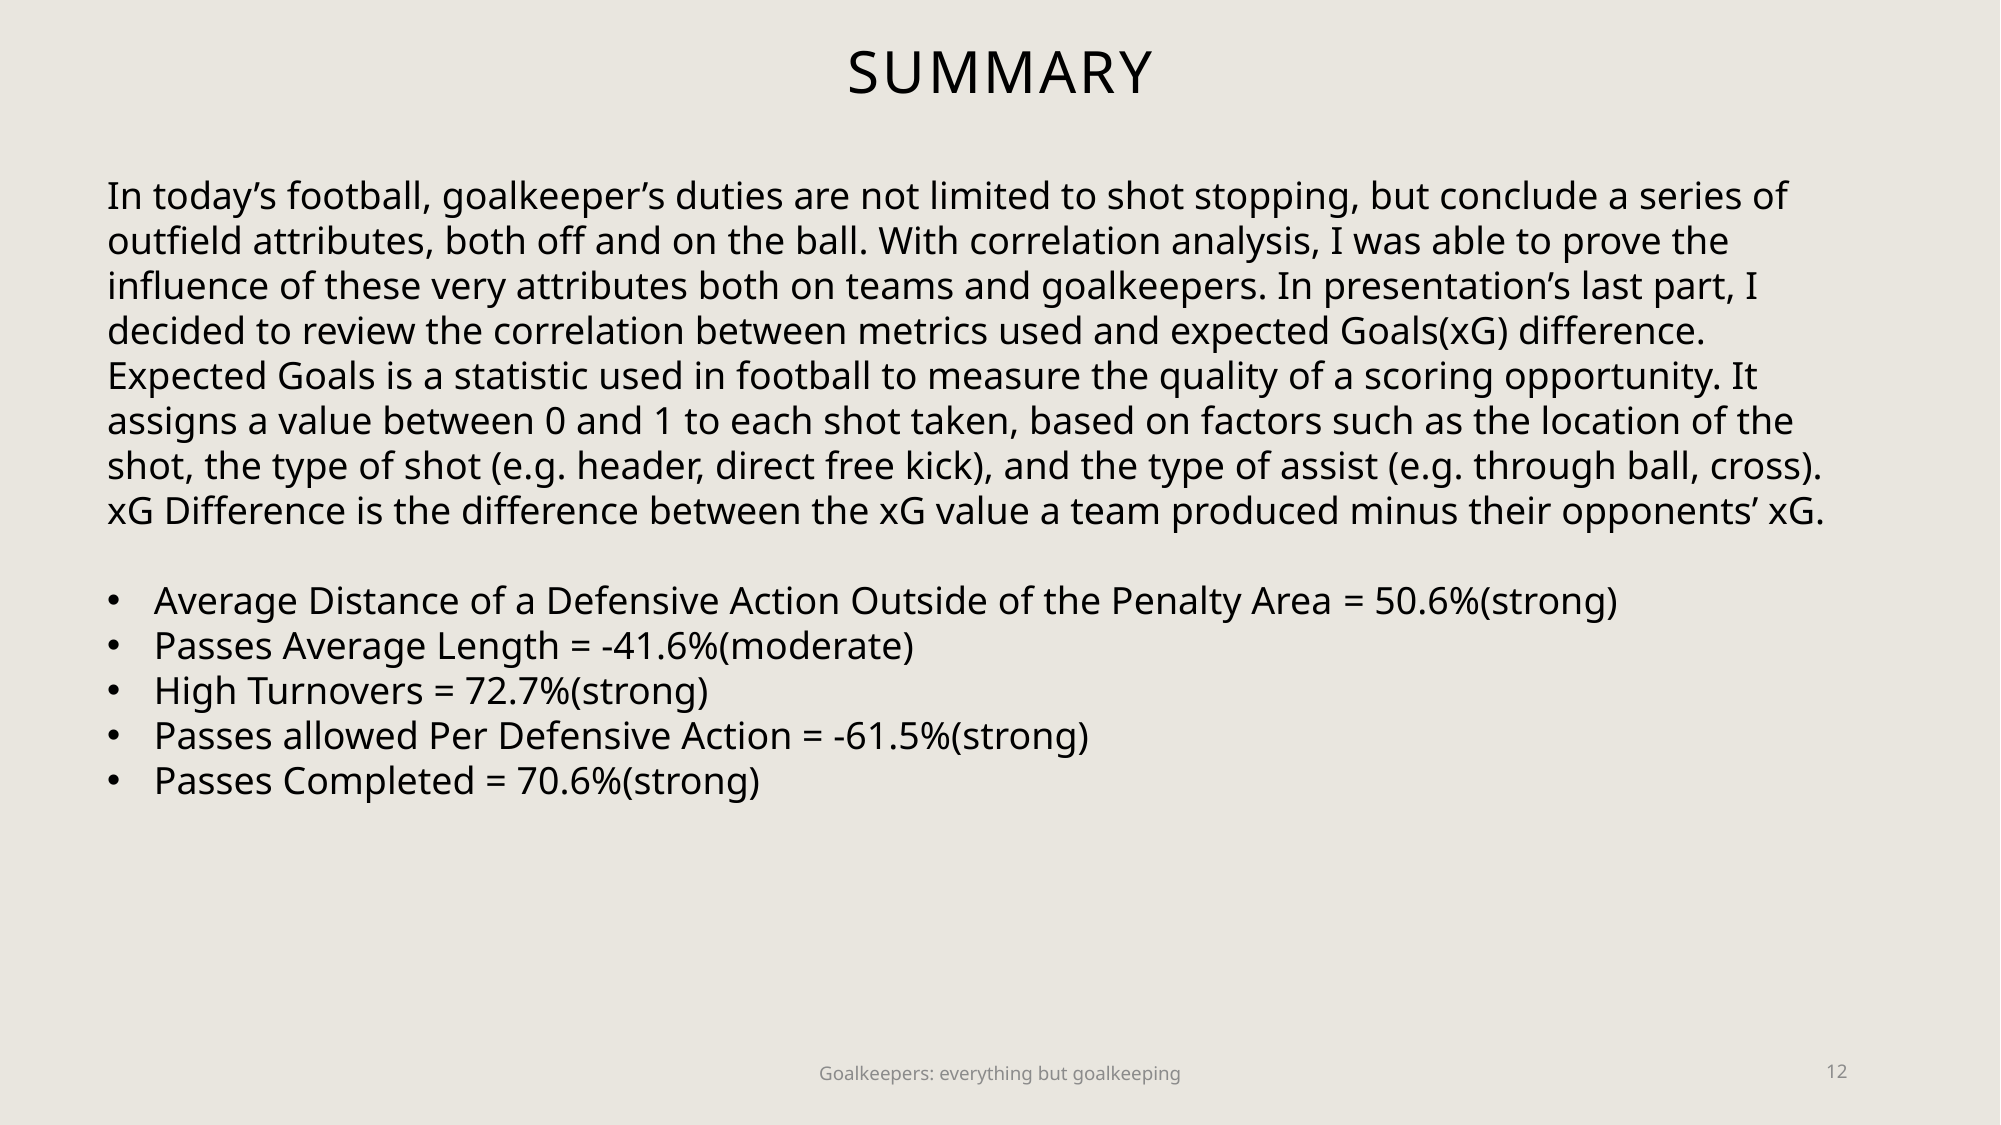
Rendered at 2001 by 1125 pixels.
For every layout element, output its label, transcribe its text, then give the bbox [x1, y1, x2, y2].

title summary [137, 22, 1863, 127]
text_box In today’s football, goalkeeper’s duties are not limited to shot stopping, but conclude a series of outfield attributes, both off and on the ball. With correlation analysis, I was able to prove the influence of these very attributes both on teams and goalkeepers. In presentation’s last part, I decided to review the correlation between metrics used and expected Goals(xG) difference. Expected Goals is a statistic used in football to measure the quality of a scoring opportunity. It assigns a value between 0 and 1 to each shot taken, based on factors such as the location of the shot, the type of shot (e.g. header, direct free kick), and the type of assist (e.g. through ball, cross). xG Difference is the difference between the xG value a team produced minus their opponents’ xG. Average Distance of a Defensive Action Outside of the Penalty Area = 50.6%(strong) Passes Average Length = -41.6%(moderate) High Turnovers = 72.7%(strong) Passes allowed Per Defensive Action = -61.5%(strong) Passes Completed = 70.6%(strong) [92, 164, 1846, 990]
slide_number 12 [1412, 1042, 1863, 1103]
footer Goalkeepers: everything but goalkeeping [662, 1042, 1338, 1103]
